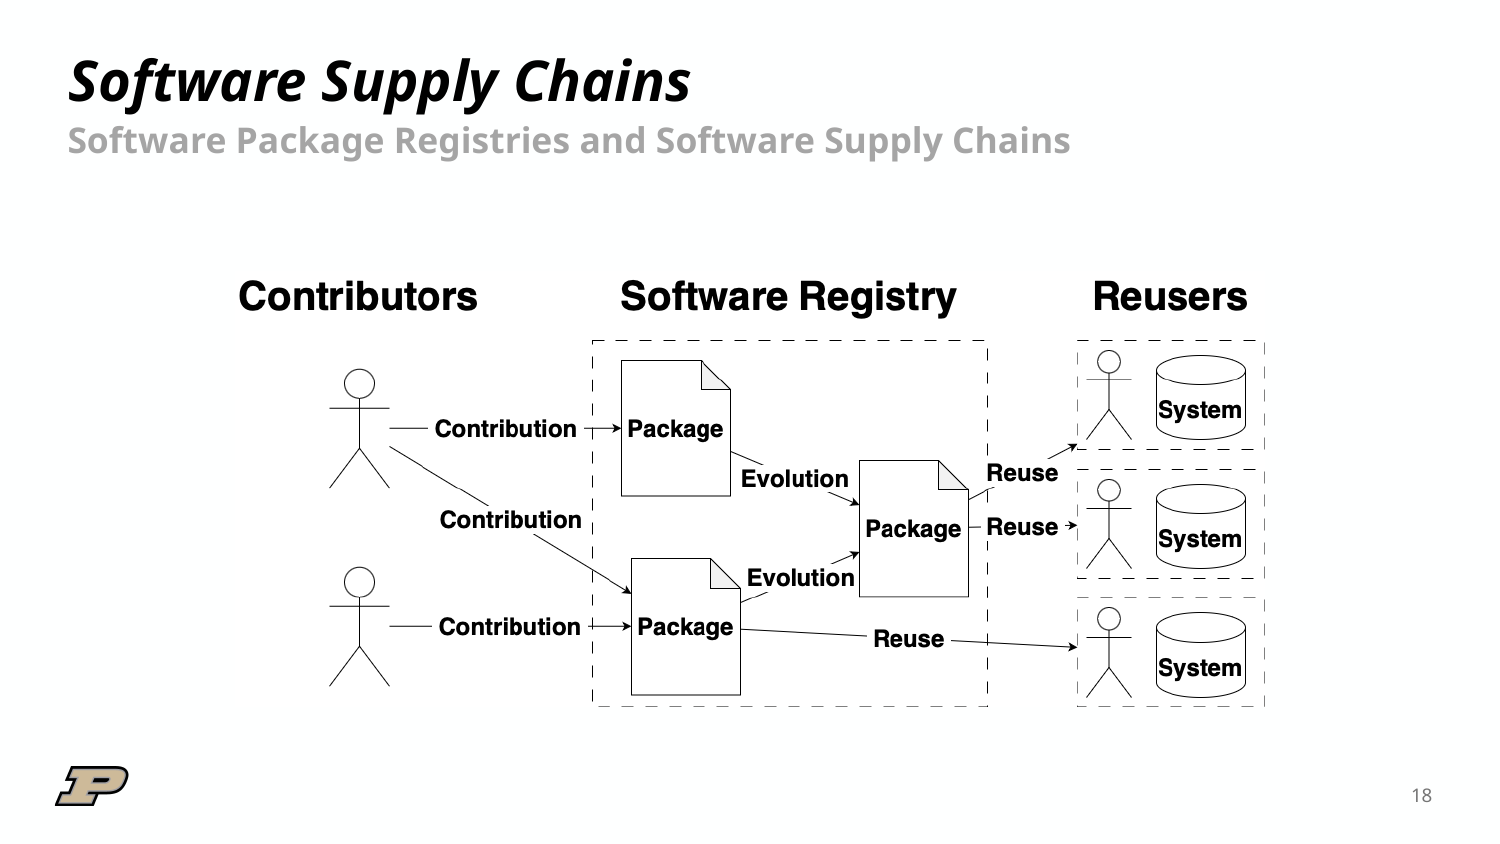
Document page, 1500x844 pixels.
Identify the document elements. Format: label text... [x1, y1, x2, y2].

picture [235, 271, 1265, 707]
slide_number ‹#› [1297, 773, 1444, 819]
picture [54, 766, 134, 806]
list Software Package Registries and Software Supply Chains [56, 117, 1444, 163]
title Software Supply Chains [57, 47, 1444, 117]
